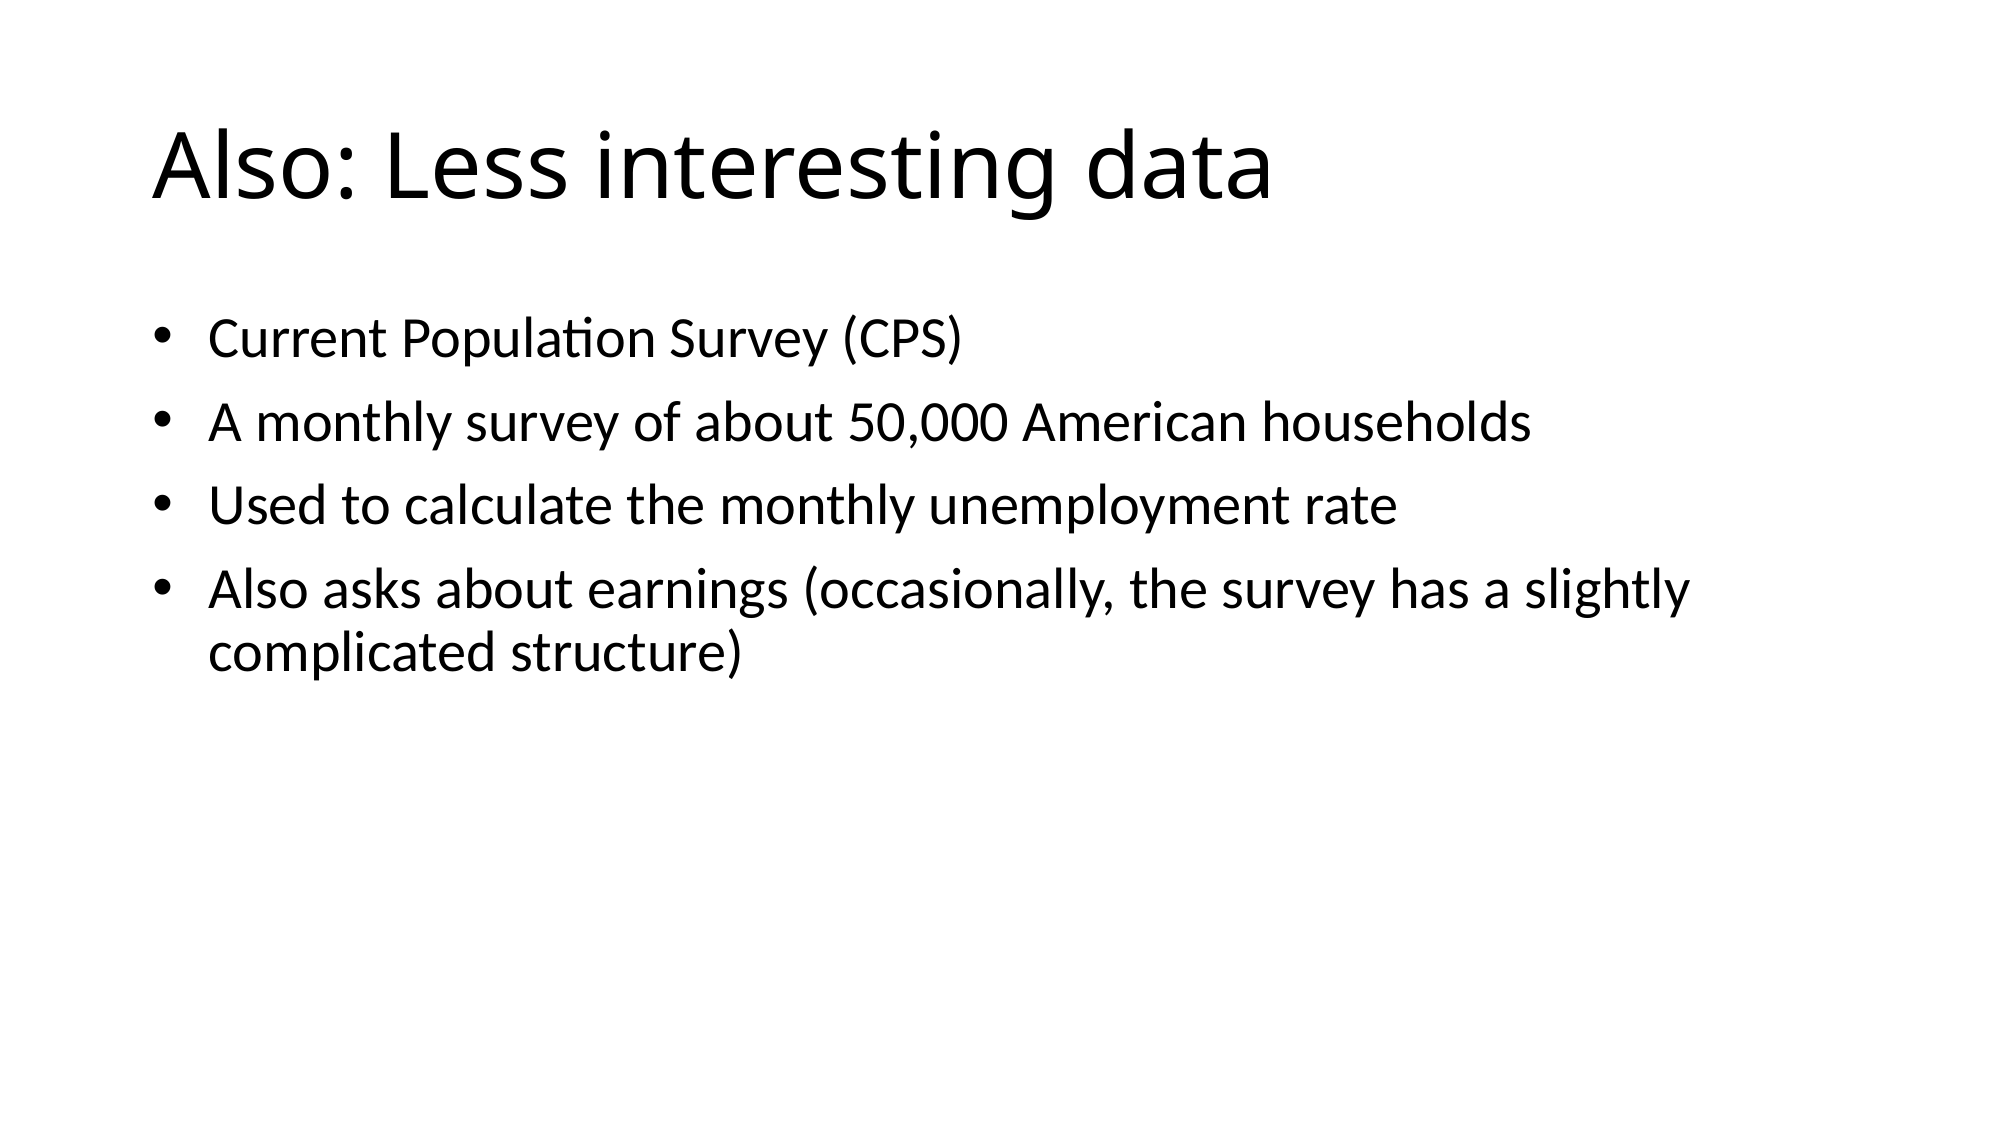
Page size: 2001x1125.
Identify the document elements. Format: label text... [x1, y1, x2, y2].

title Also: Less interesting data [137, 59, 1863, 278]
list Current Population Survey (CPS) A monthly survey of about 50,000 American households Used to calculate the monthly unemployment rate Also asks about earnings (occasionally, the survey has a slightly complicated structure) [137, 299, 1863, 1014]
